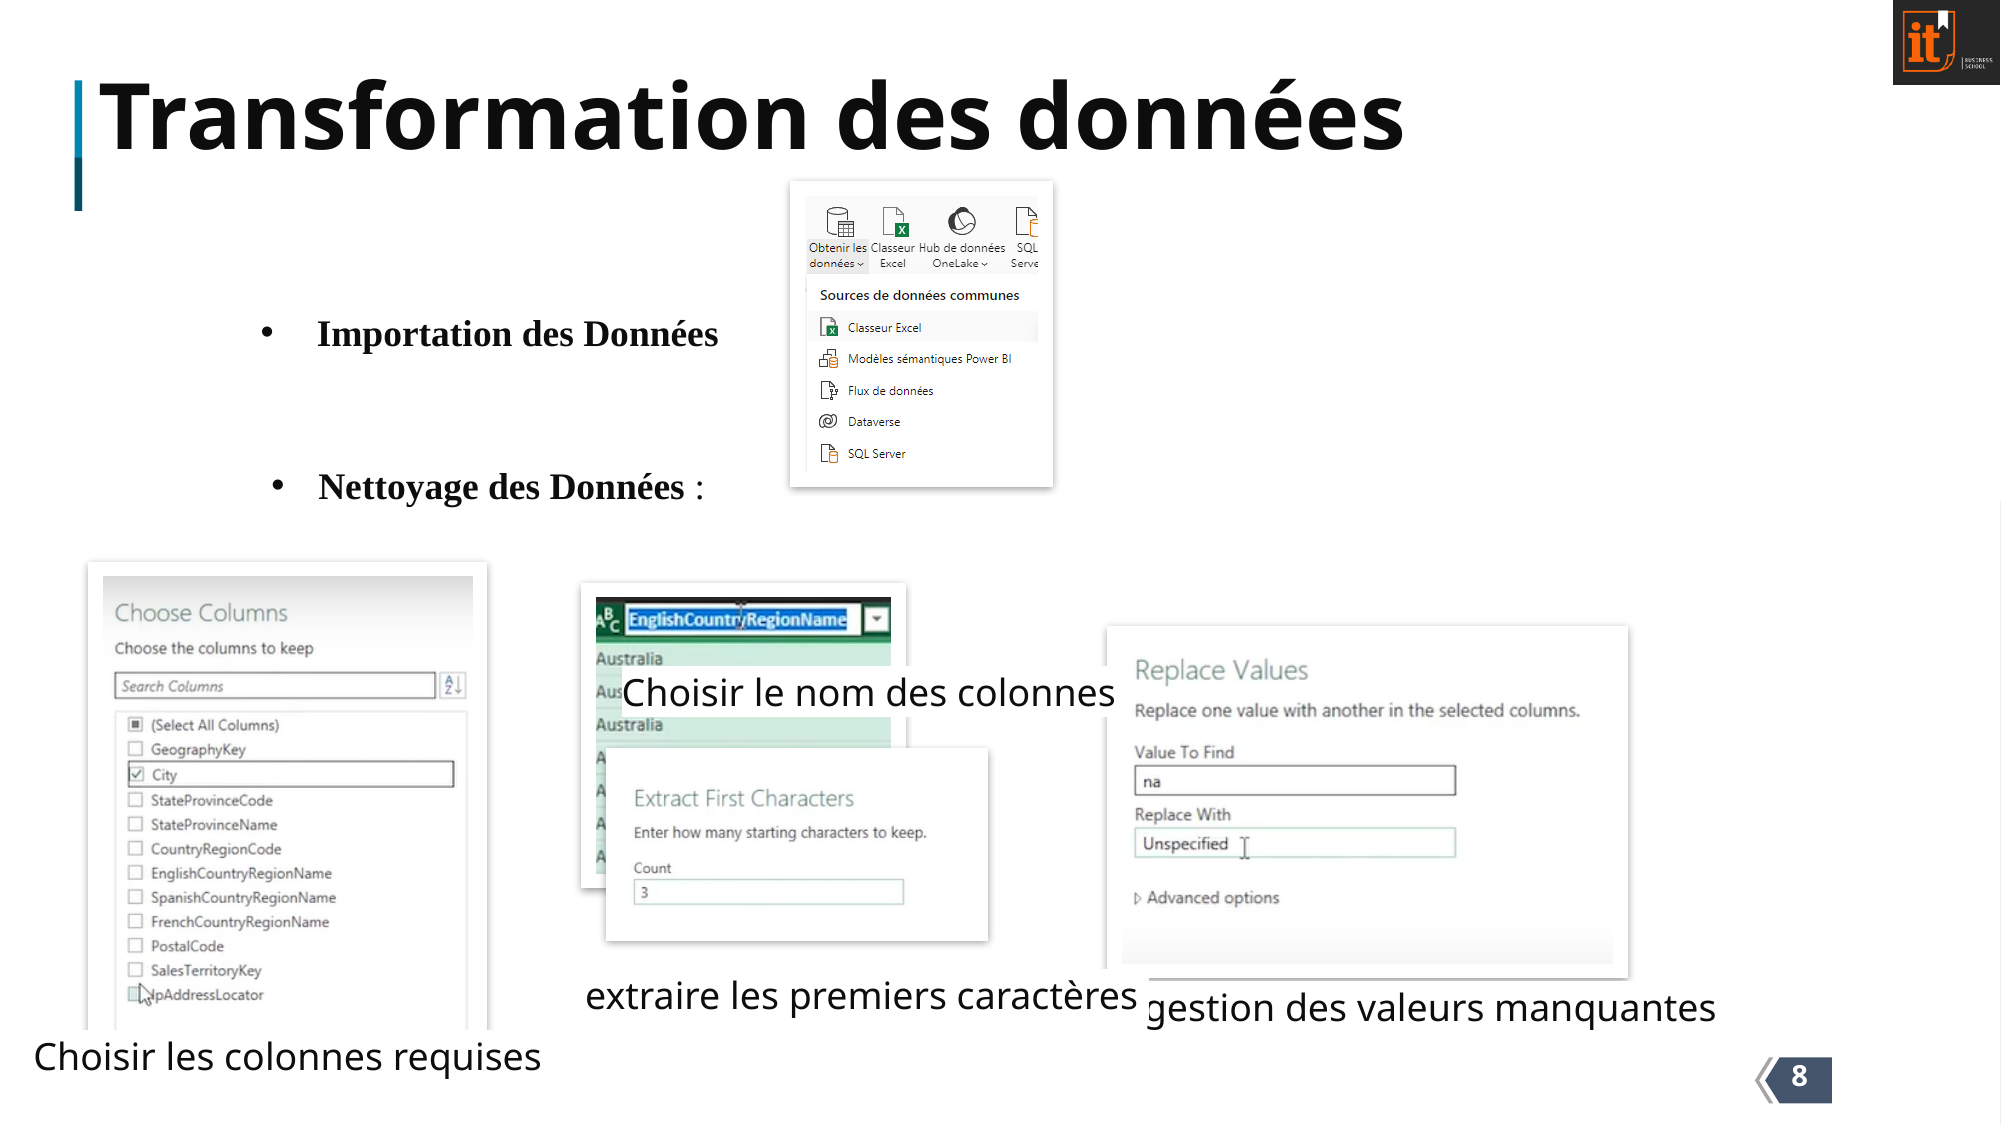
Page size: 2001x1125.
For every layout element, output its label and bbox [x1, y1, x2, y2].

text_box [1754, 1050, 1846, 1104]
picture [0, 0, 2000, 1125]
